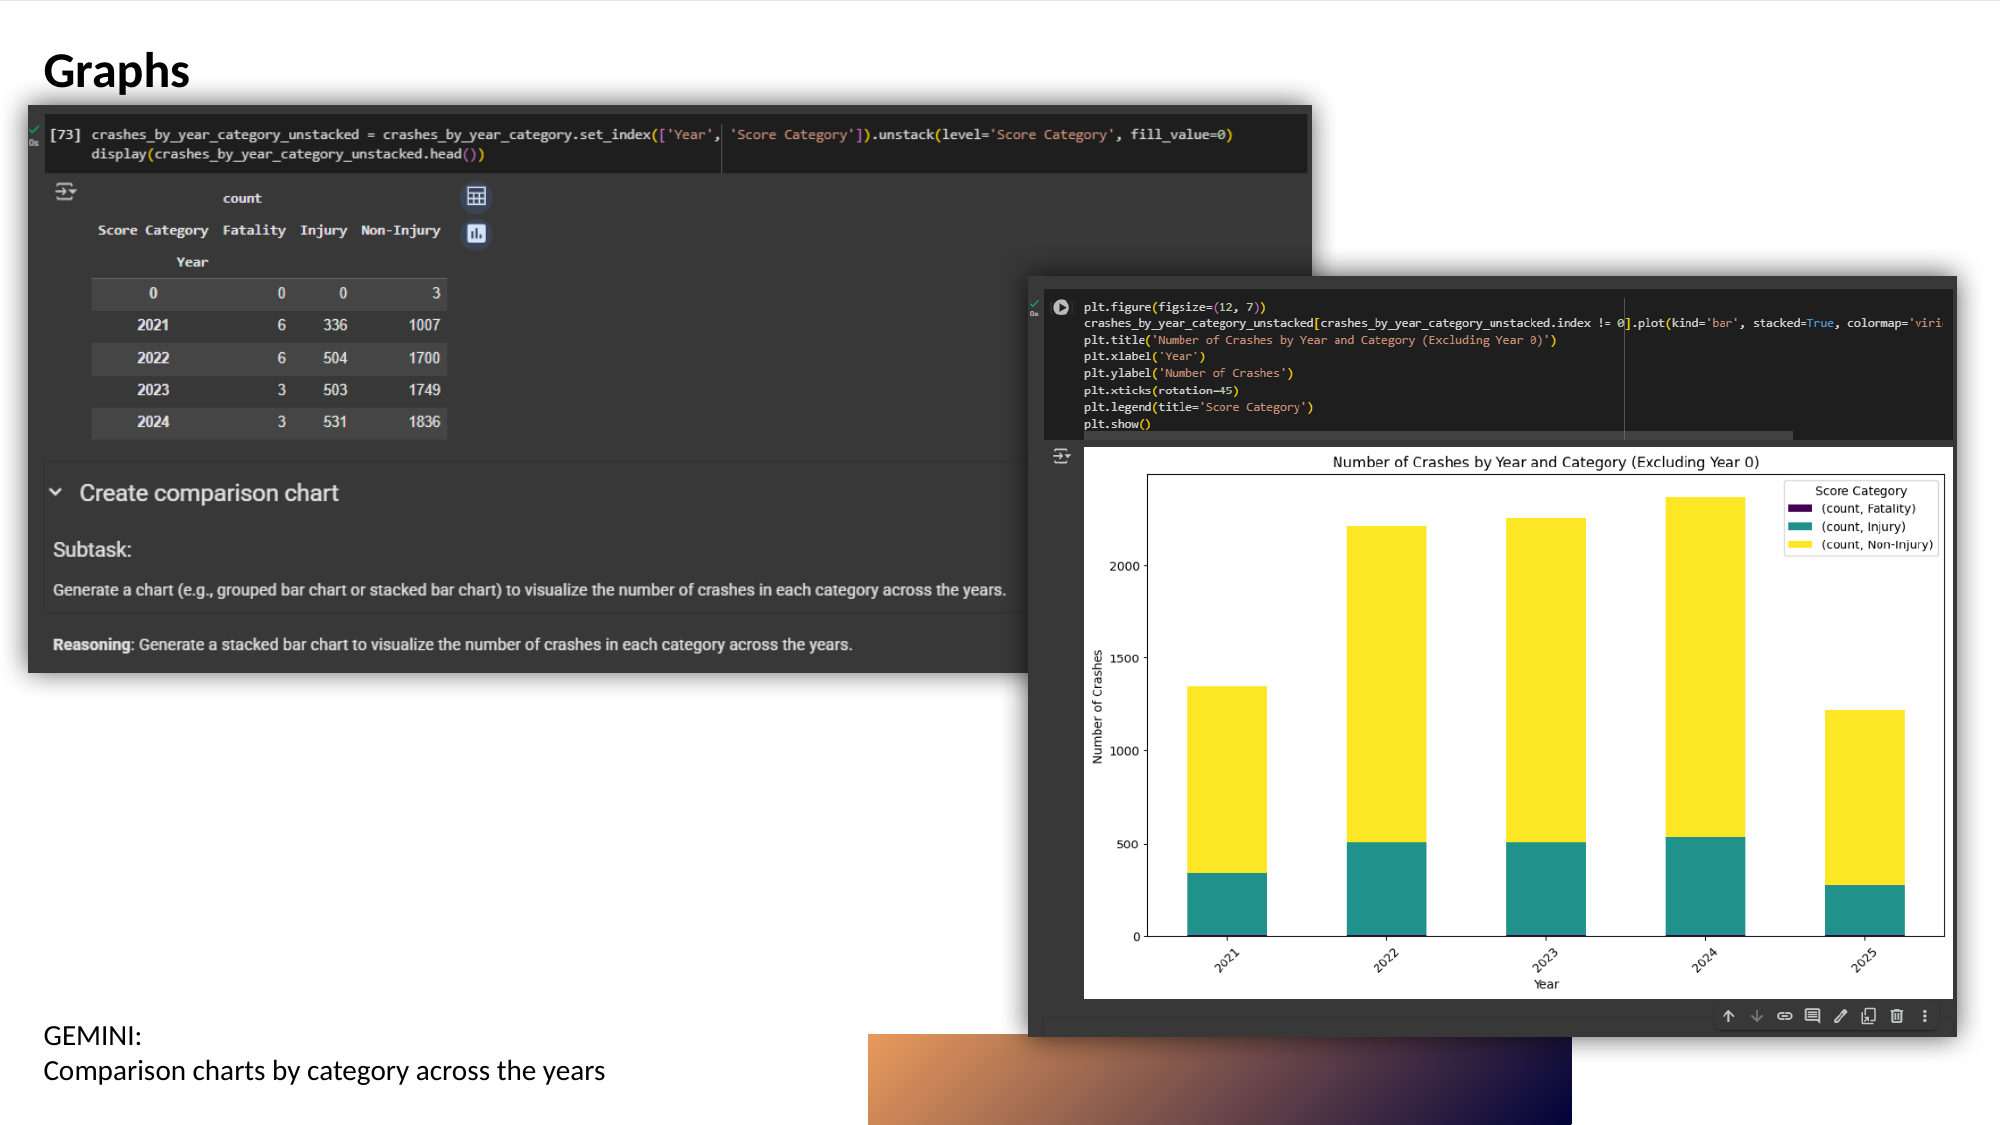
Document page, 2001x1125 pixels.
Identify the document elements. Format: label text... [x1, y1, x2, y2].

text_box GEMINI: Comparison charts by category across the years [28, 1008, 891, 1094]
text_box Graphs [28, 30, 1675, 105]
picture [28, 105, 1958, 1038]
